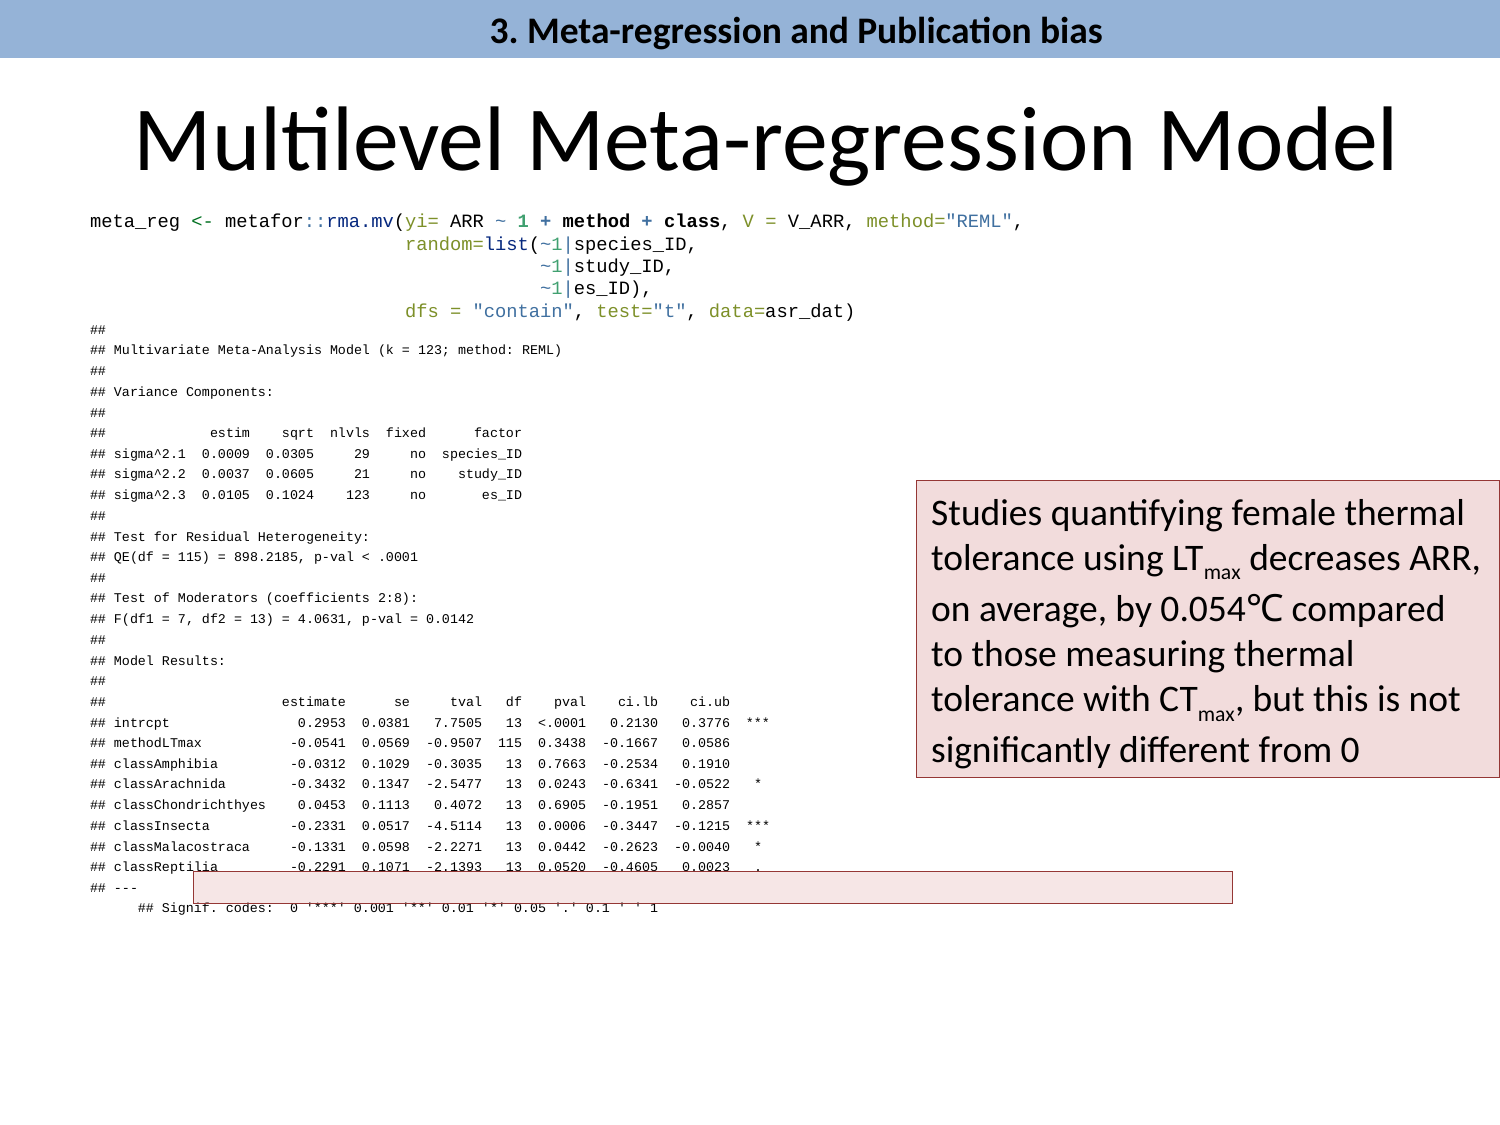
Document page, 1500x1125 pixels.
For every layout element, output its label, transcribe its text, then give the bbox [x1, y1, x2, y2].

text_box [193, 871, 1233, 904]
text_box Studies quantifying female thermal tolerance using LTmax decreases ARR, on average, by 0.054℃ compared to those measuring thermal tolerance with CTmax, but this is not significantly different from 0 [916, 480, 1500, 778]
title Multilevel Meta-regression Model [92, 58, 1443, 201]
text_box 3. Meta-regression and Publication bias [0, 0, 1500, 58]
list meta_reg <- metafor::rma.mv(yi= ARR ~ 1 + method + class, V = V_ARR, method="REML", random=list(~1|species_ID, ~1|study_ID, ~1|es_ID), dfs = "contain", test="t", data=asr_dat) ## ## Multivariate Meta-Analysis Model (k = 123; method: REML) ## ## Variance Components: ## ## estim sqrt nlvls fixed factor ## sigma^2.1 0.0009 0.0305 29 no species_ID ## sigma^2.2 0.0037 0.0605 21 no study_ID ## sigma^2.3 0.0105 0.1024 123 no es_ID ## ## Test for Residual Heterogeneity: ## QE(df = 115) = 898.2185, p-val < .0001 ## ## Test of Moderators (coefficients 2:8): ## F(df1 = 7, df2 = 13) = 4.0631, p-val = 0.0142 ## ## Model Results: ## ## estimate se tval df pval ci.lb ci.ub​ ## intrcpt 0.2953 0.0381 7.7505 13 <.0001 0.2130 0.3776 *** ## methodLTmax -0.0541 0.0569 -0.9507 115 0.3438 -0.1667 0.0586 ## classAmphibia -0.0312 0.1029 -0.3035 13 0.7663 -0.2534 0.1910 ## classArachnida -0.3432 0.1347 -2.5477 13 0.0243 -0.6341 -0.0522 * ## classChondrichthyes 0.0453 0.1113 0.4072 13 0.6905 -0.1951 0.2857 ## classInsecta -0.2331 0.0517 -4.5114 13 0.0006 -0.3447 -0.1215 *** ## classMalacostraca -0.1331 0.0598 -2.2271 13 0.0442 -0.2623 -0.0040 * ## classReptilia -0.2291 0.1071 -2.1393 13 0.0520 -0.4605 0.0023 . ## --- ## Signif. codes: 0 '***' 0.001 '**' 0.01 '*' 0.05 '.' 0.1 ' ' 1 [75, 201, 1500, 944]
